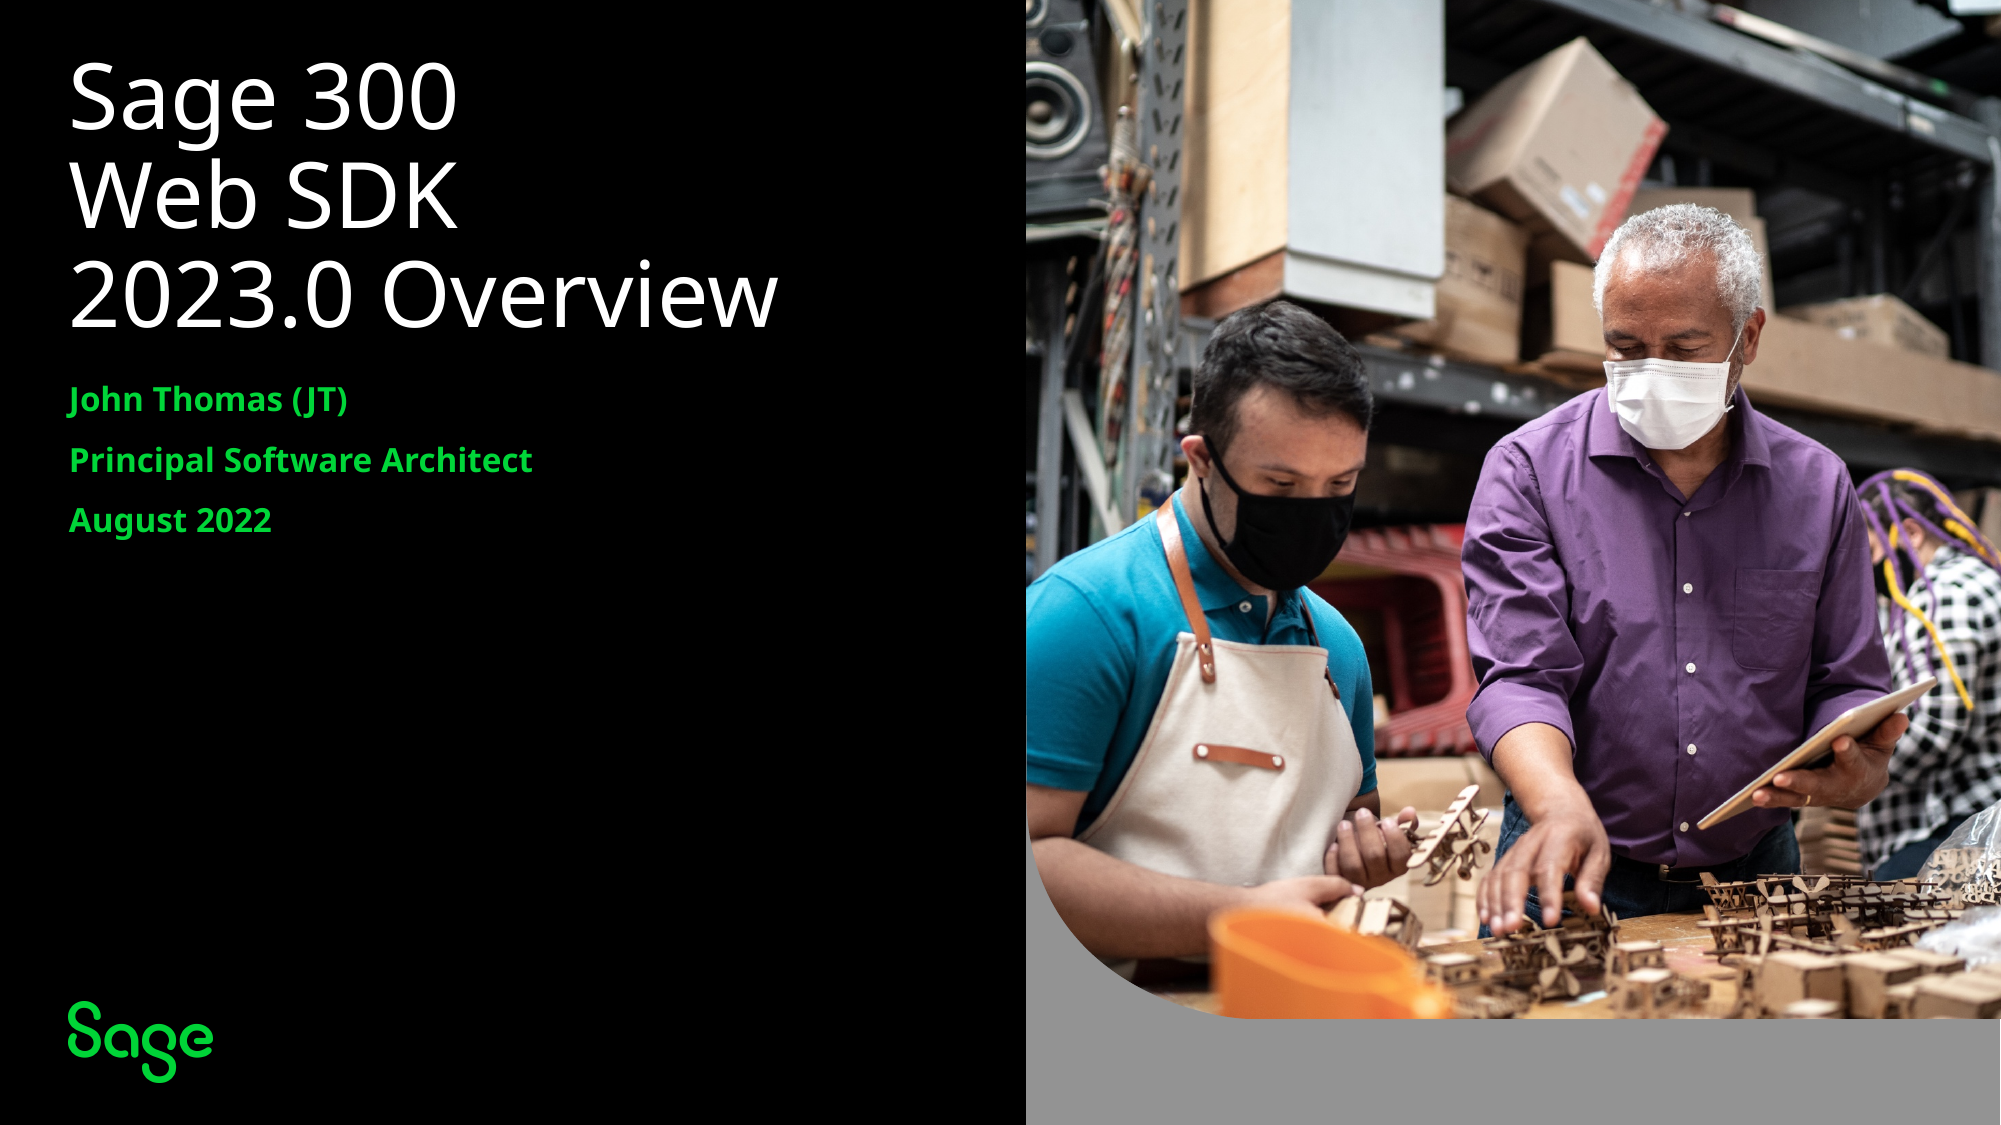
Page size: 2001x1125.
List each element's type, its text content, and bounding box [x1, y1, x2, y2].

picture [1025, 0, 2001, 1125]
title Sage 300 Web SDK 2023.0 Overview [68, 50, 975, 149]
subtitle John Thomas (JT) Principal Software Architect August 2022 [68, 370, 696, 575]
picture [68, 1001, 213, 1083]
